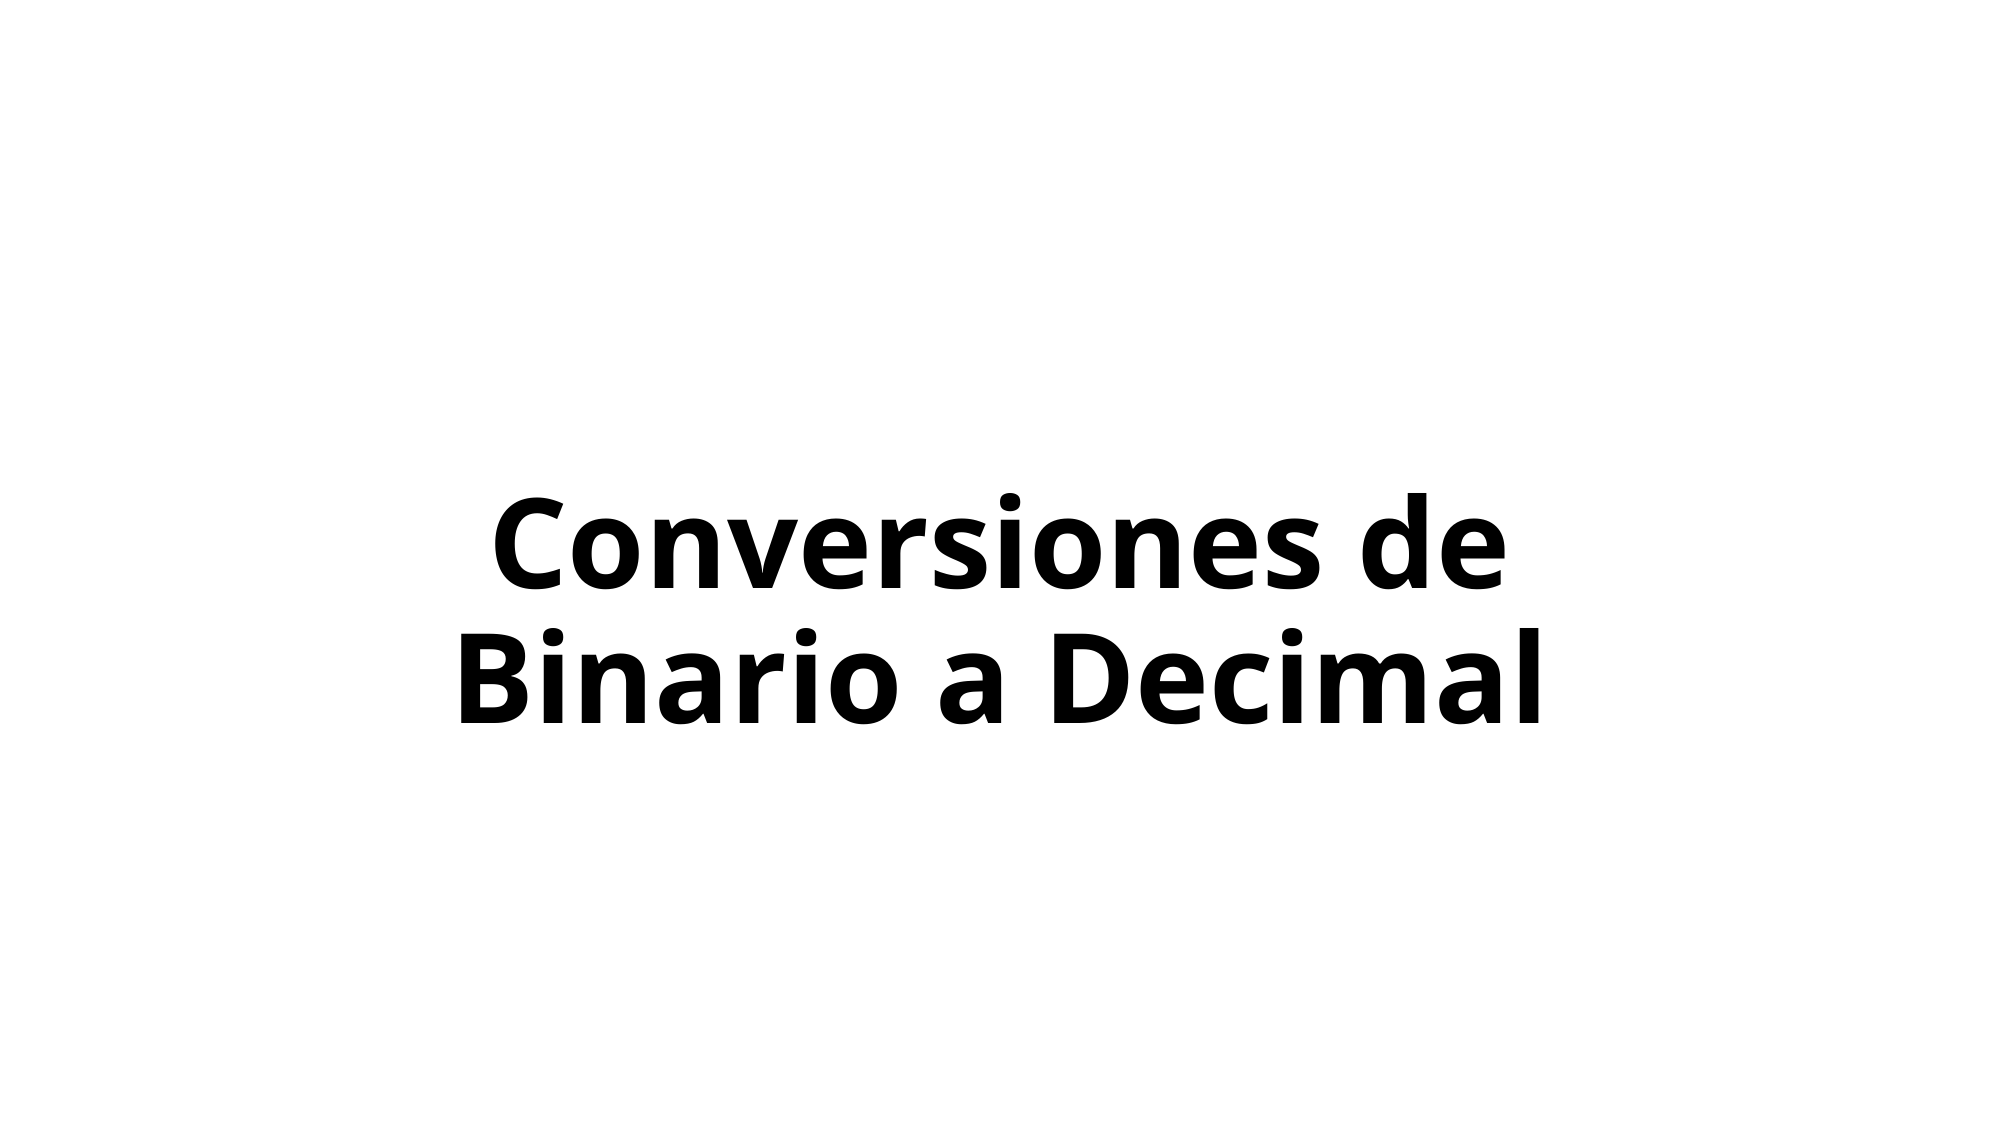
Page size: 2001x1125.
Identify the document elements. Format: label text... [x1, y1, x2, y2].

title Conversiones de Binario a Decimal [249, 366, 1750, 759]
